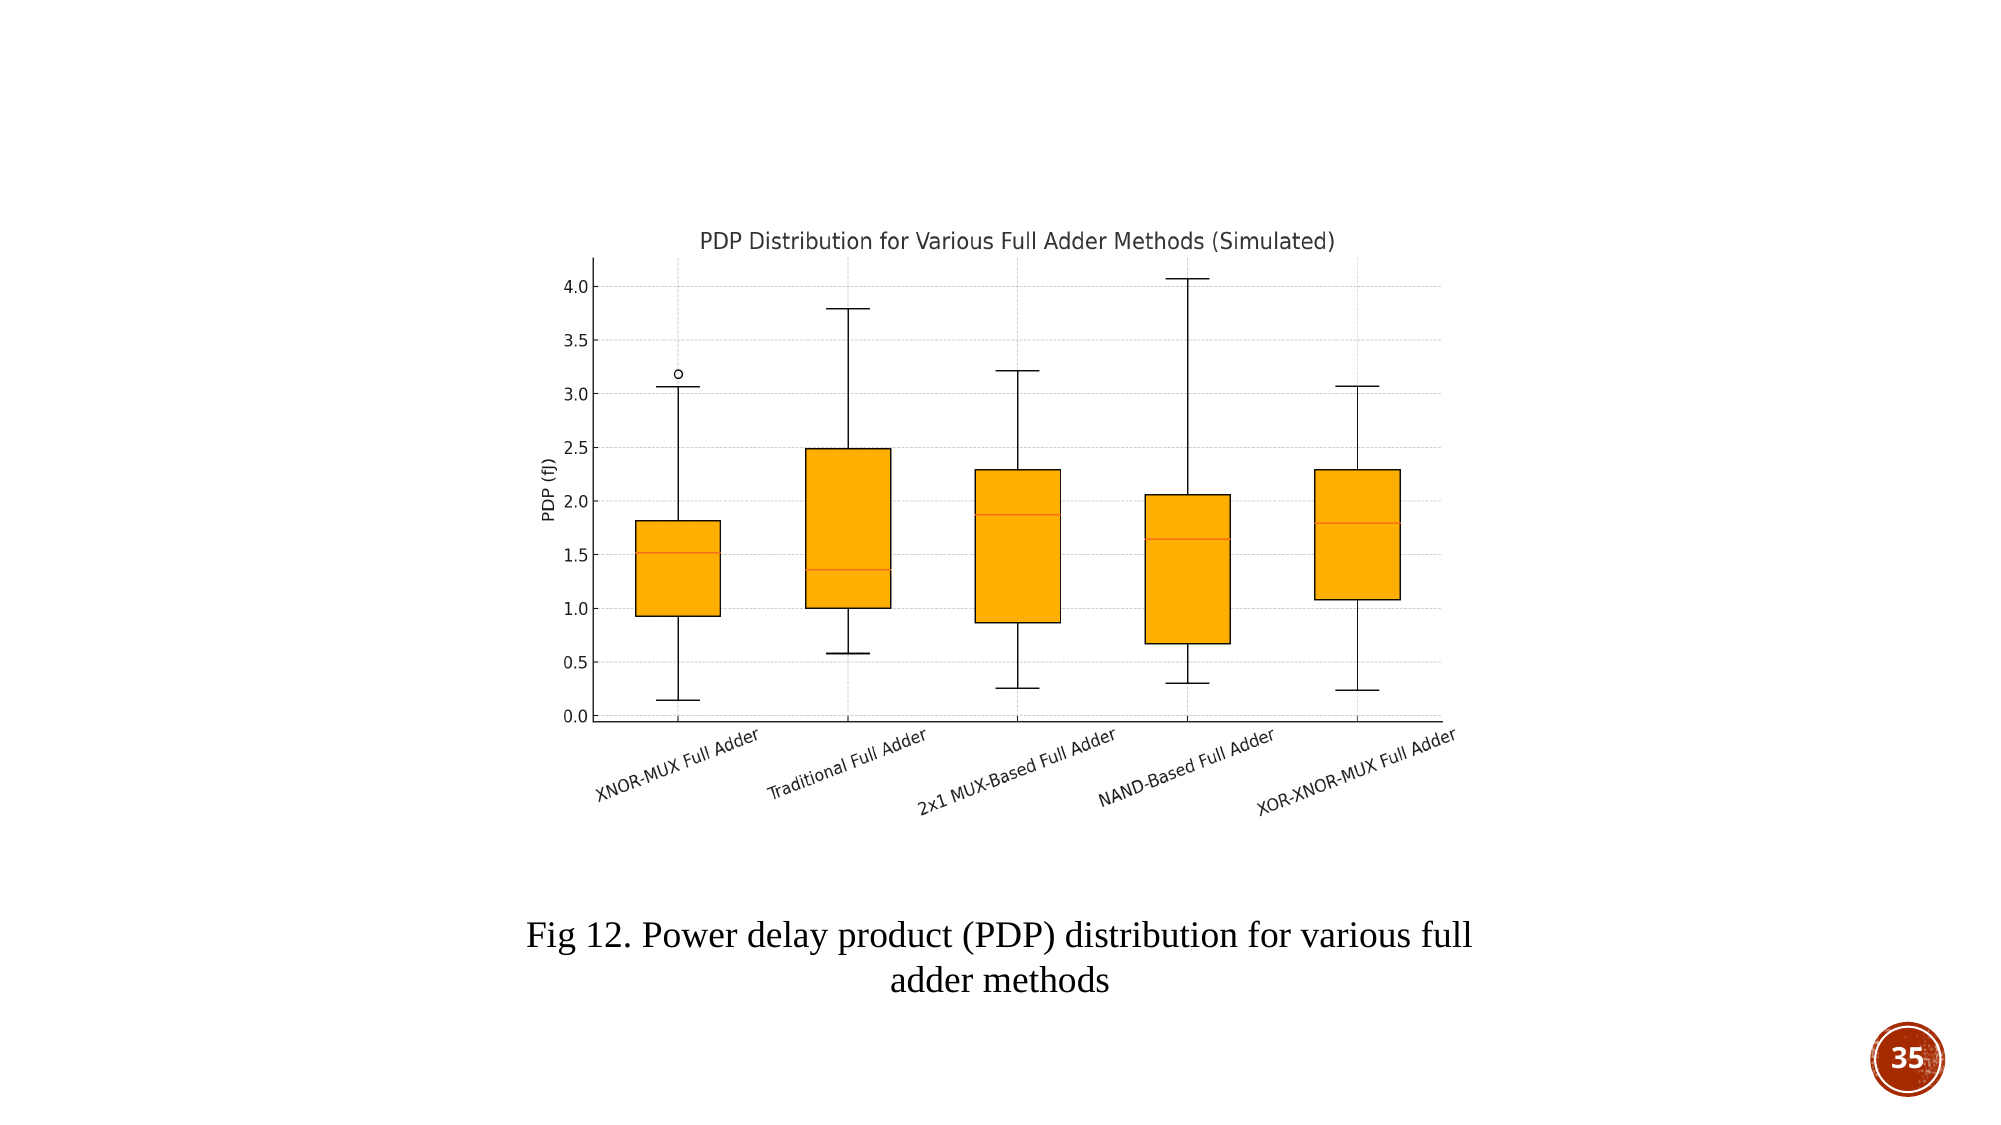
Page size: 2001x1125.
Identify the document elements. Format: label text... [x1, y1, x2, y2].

text_box Fig 12. Power delay product (PDP) distribution for various full adder methods [499, 902, 1501, 1008]
picture [532, 221, 1468, 830]
slide_number 35 [1855, 1028, 1961, 1089]
